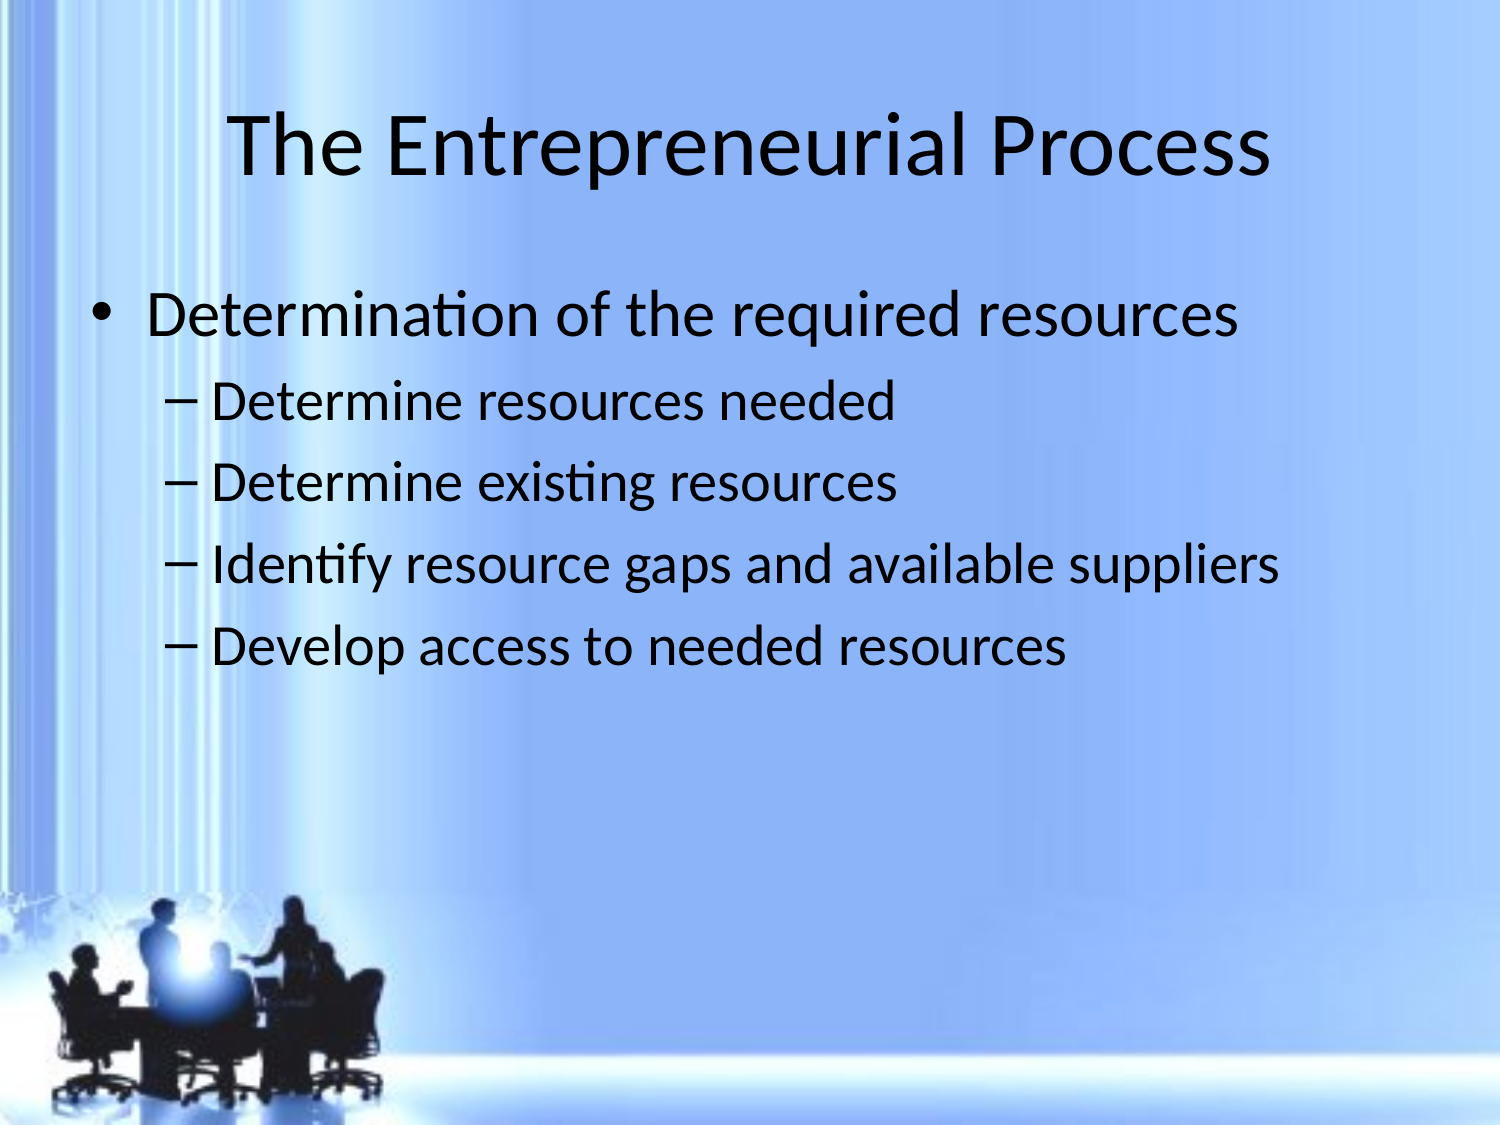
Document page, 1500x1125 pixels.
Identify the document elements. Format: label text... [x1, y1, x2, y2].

picture [0, 0, 1500, 1125]
list Determination of the required resources Determine resources needed Determine existing resources Identify resource gaps and available suppliers Develop access to needed resources [75, 262, 1425, 1005]
title The Entrepreneurial Process [75, 45, 1425, 233]
